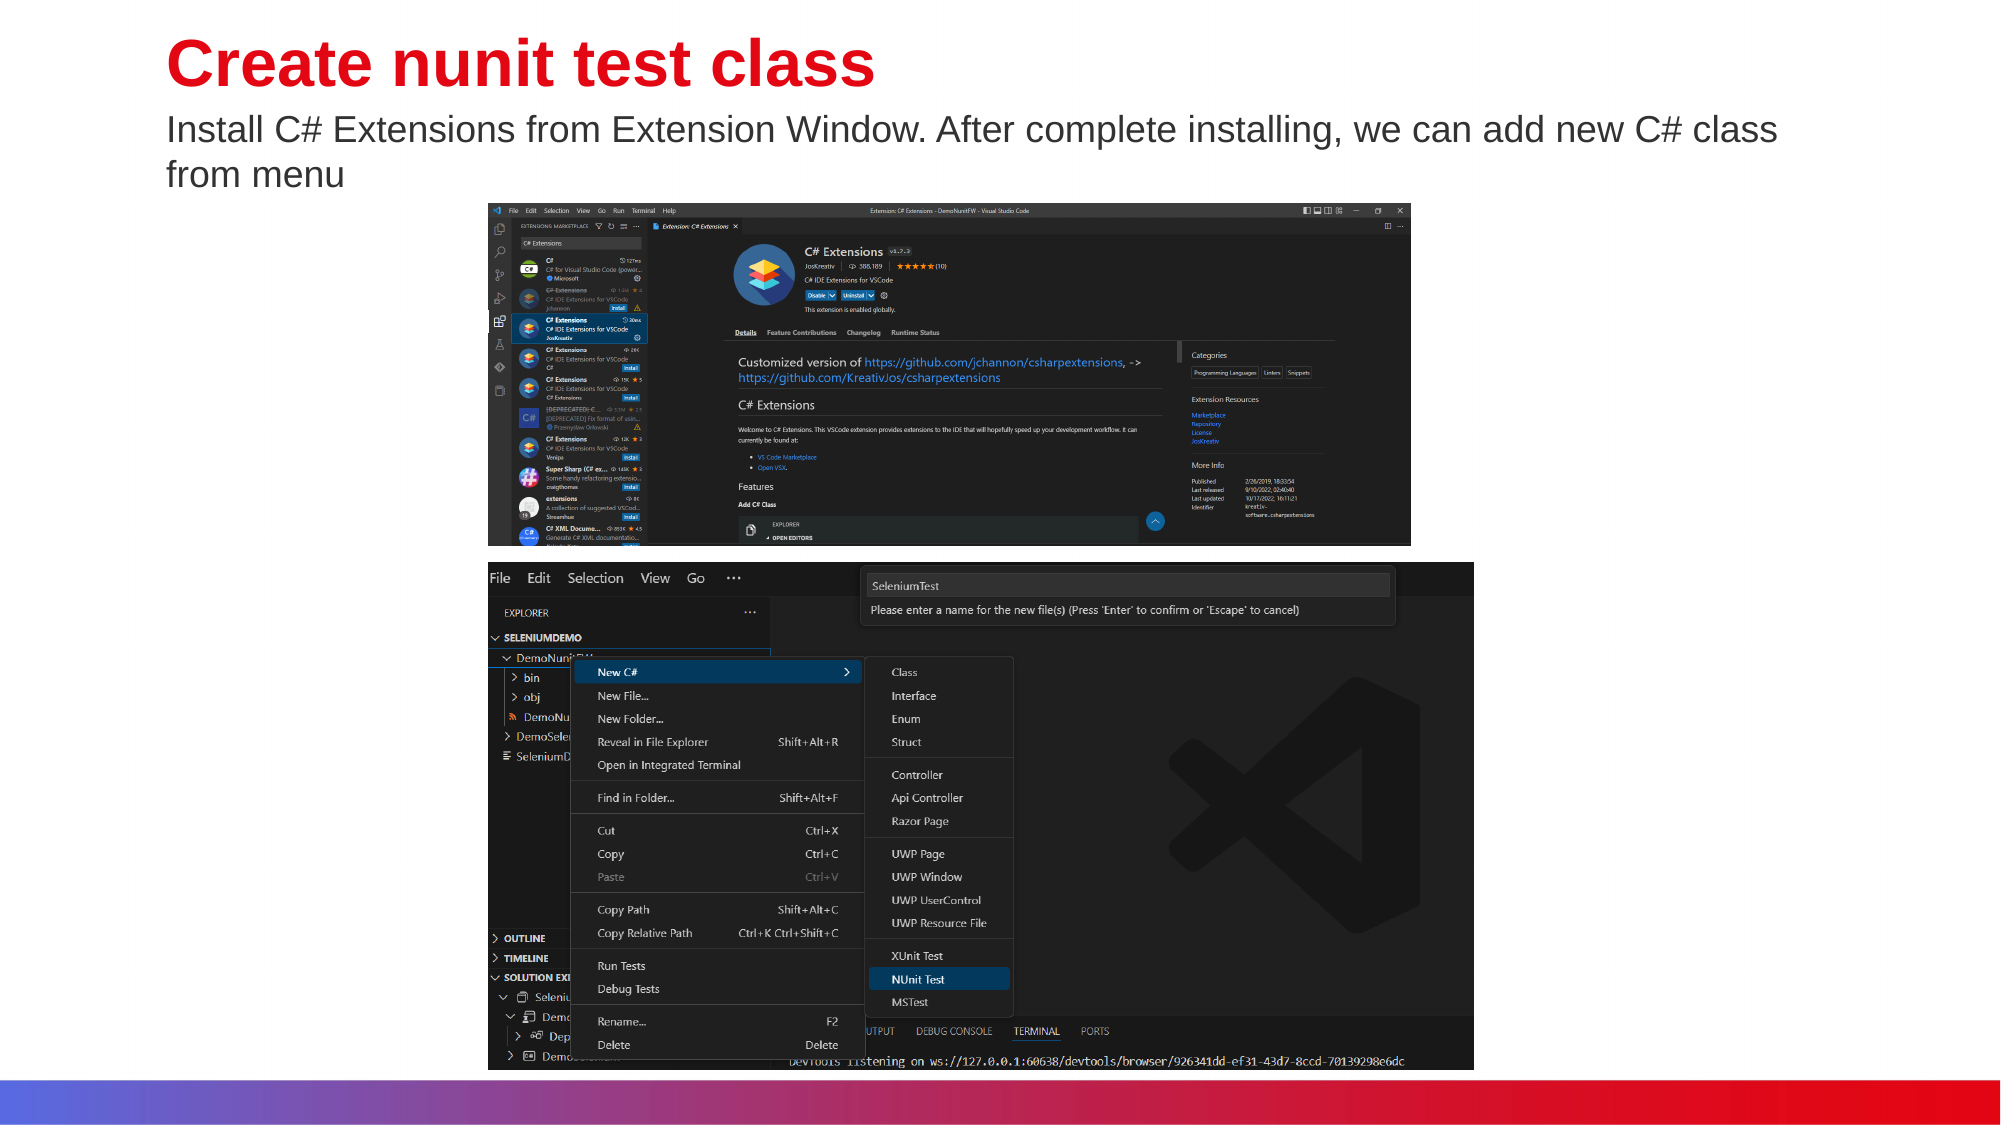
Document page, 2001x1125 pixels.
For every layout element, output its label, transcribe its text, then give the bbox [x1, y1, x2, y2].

title Create nunit test class [151, 21, 1877, 110]
text_box Install C# Extensions from Extension Window. After complete installing, we can add new C# class from menu [151, 110, 1877, 202]
picture [0, 0, 2001, 1125]
